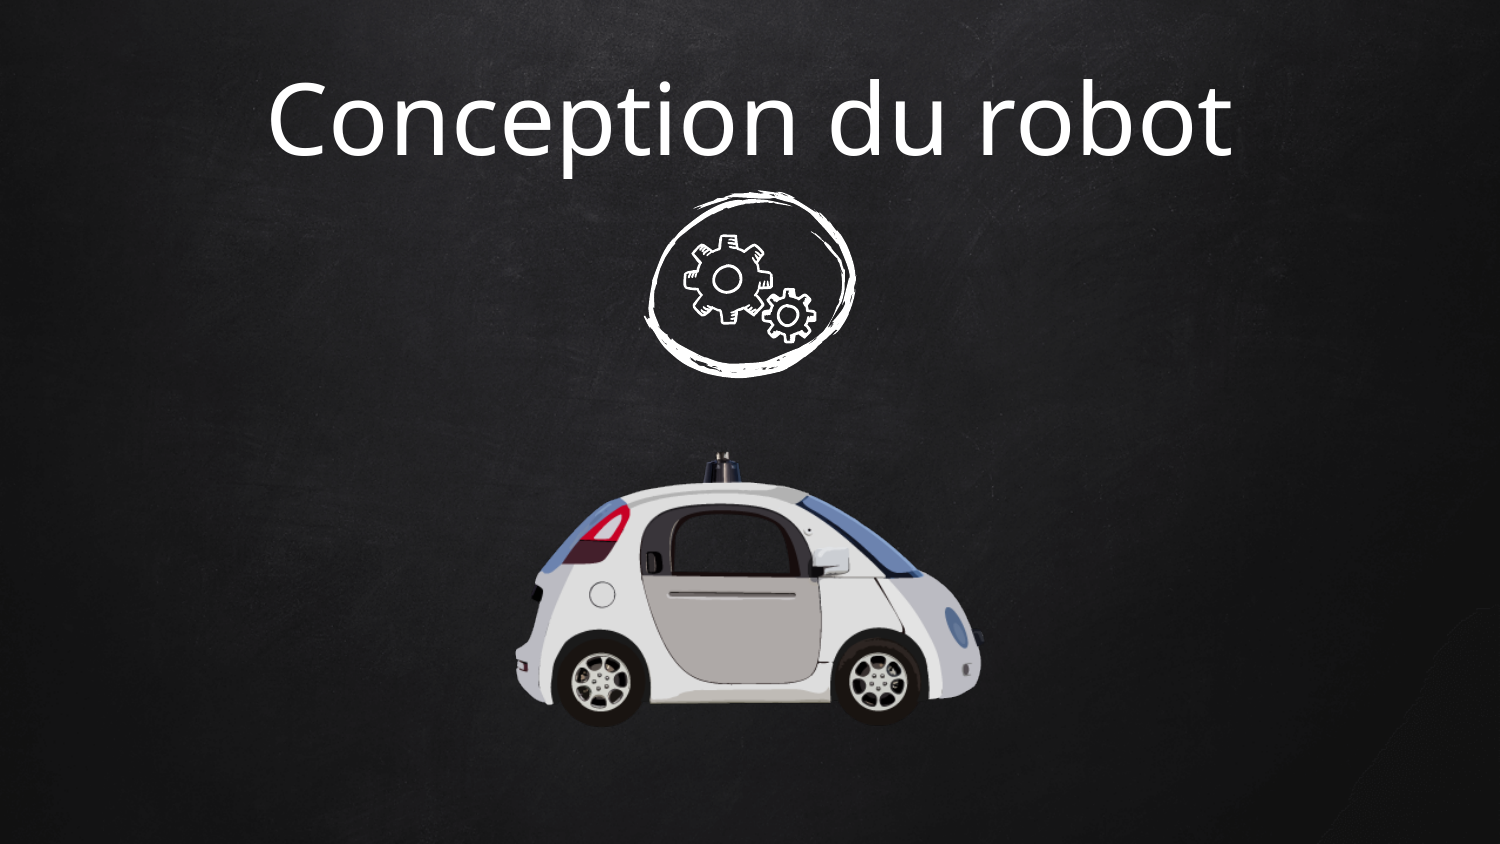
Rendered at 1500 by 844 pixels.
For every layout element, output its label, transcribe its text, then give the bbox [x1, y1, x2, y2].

text_box [643, 190, 857, 379]
picture [0, 0, 1500, 844]
text_box [683, 234, 773, 325]
text_box [761, 287, 817, 344]
title Conception du robot [112, 41, 1388, 191]
